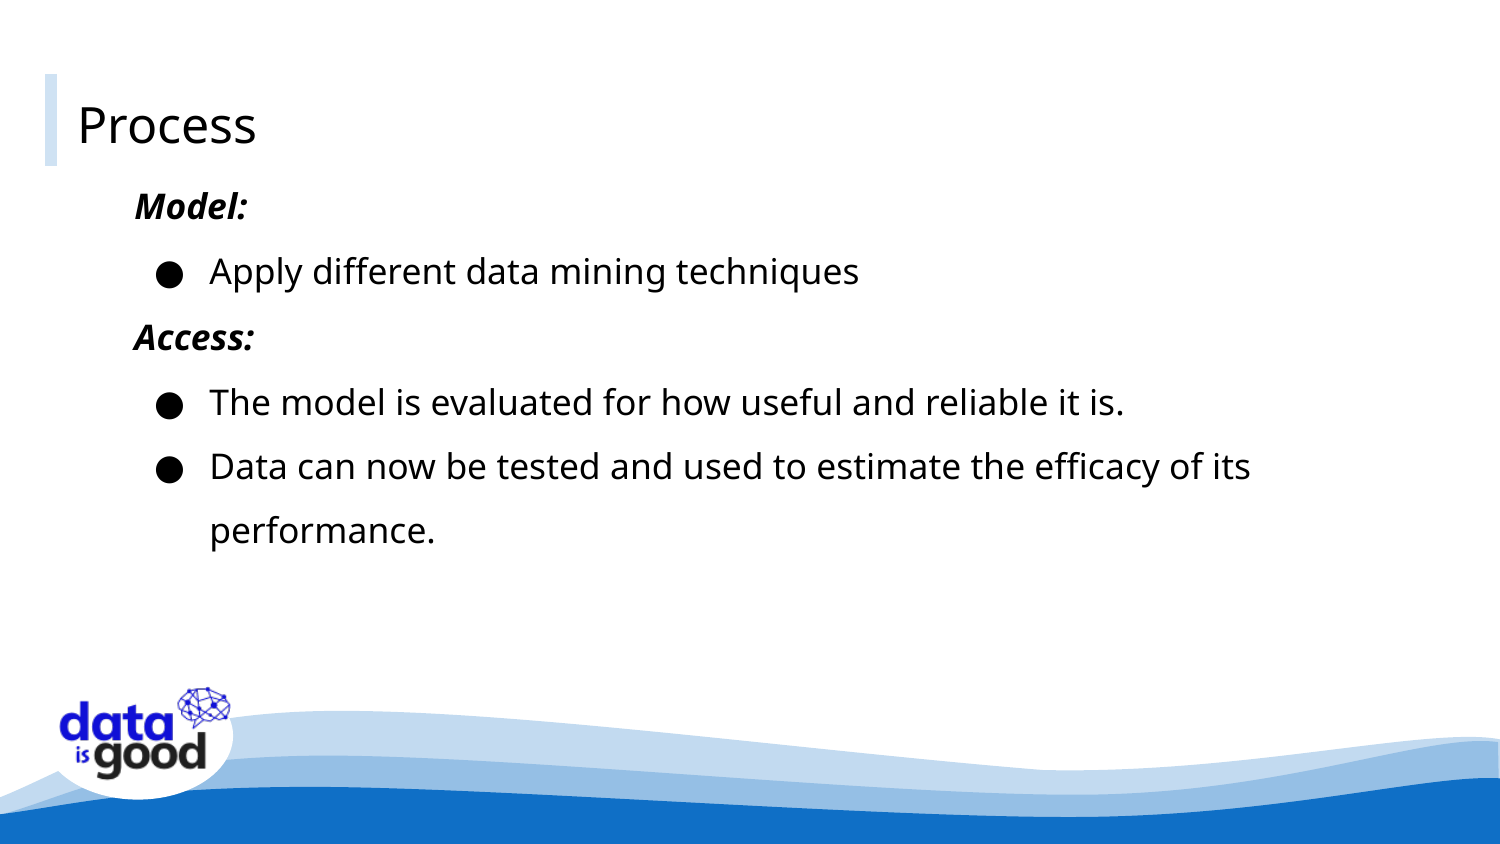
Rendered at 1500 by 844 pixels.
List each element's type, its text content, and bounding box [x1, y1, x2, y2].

list Model: Apply different data mining techniques Access: The model is evaluated for how useful and reliable it is. Data can now be tested and used to estimate the efficacy of its performance. [123, 166, 1347, 623]
picture [58, 685, 231, 804]
title Process [66, 72, 1449, 167]
